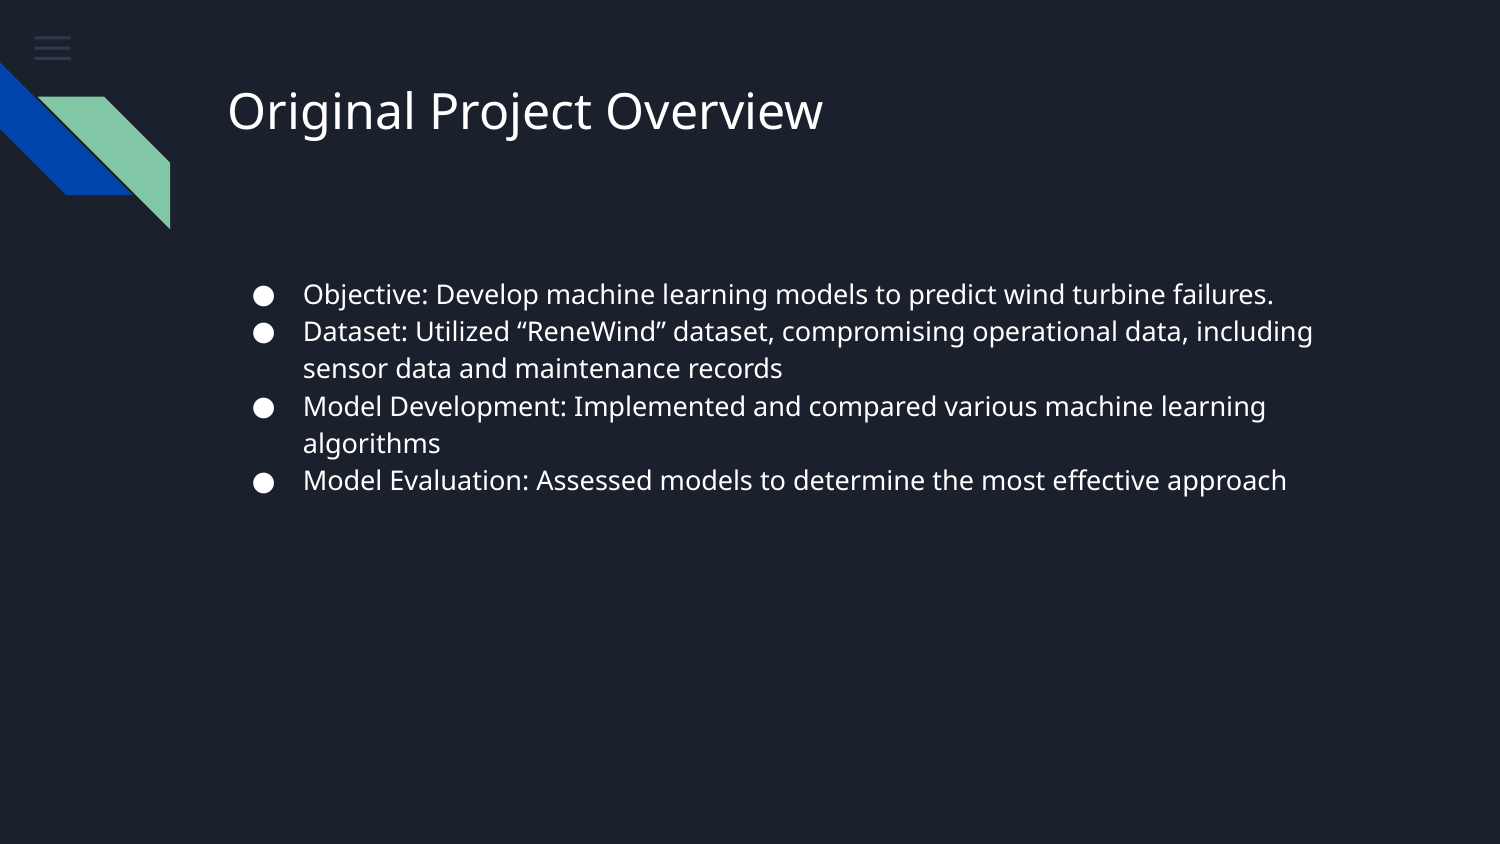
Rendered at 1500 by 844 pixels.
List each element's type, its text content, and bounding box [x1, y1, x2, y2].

title Original Project Overview [212, 64, 1368, 215]
list Objective: Develop machine learning models to predict wind turbine failures. Dataset: Utilized “ReneWind” dataset, compromising operational data, including sensor data and maintenance records Model Development: Implemented and compared various machine learning algorithms Model Evaluation: Assessed models to determine the most effective approach [212, 257, 1368, 735]
